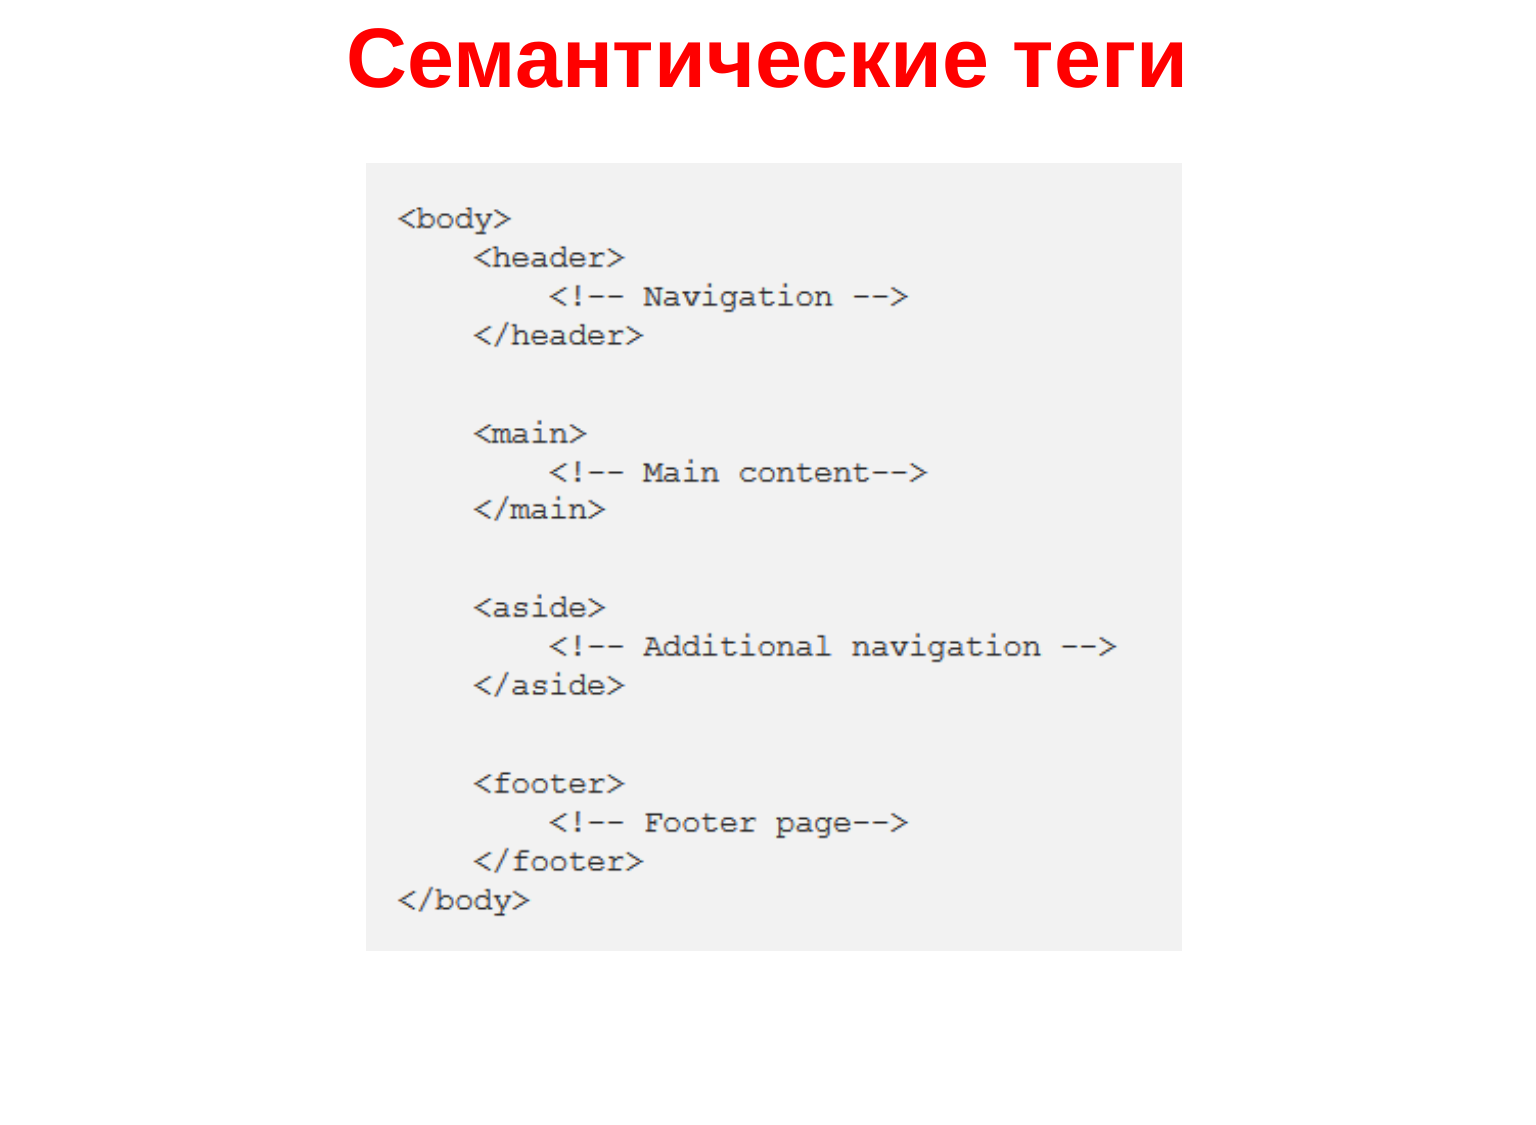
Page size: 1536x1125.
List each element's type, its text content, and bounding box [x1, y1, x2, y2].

picture [365, 163, 1182, 951]
title Семантические теги [76, 0, 1459, 113]
